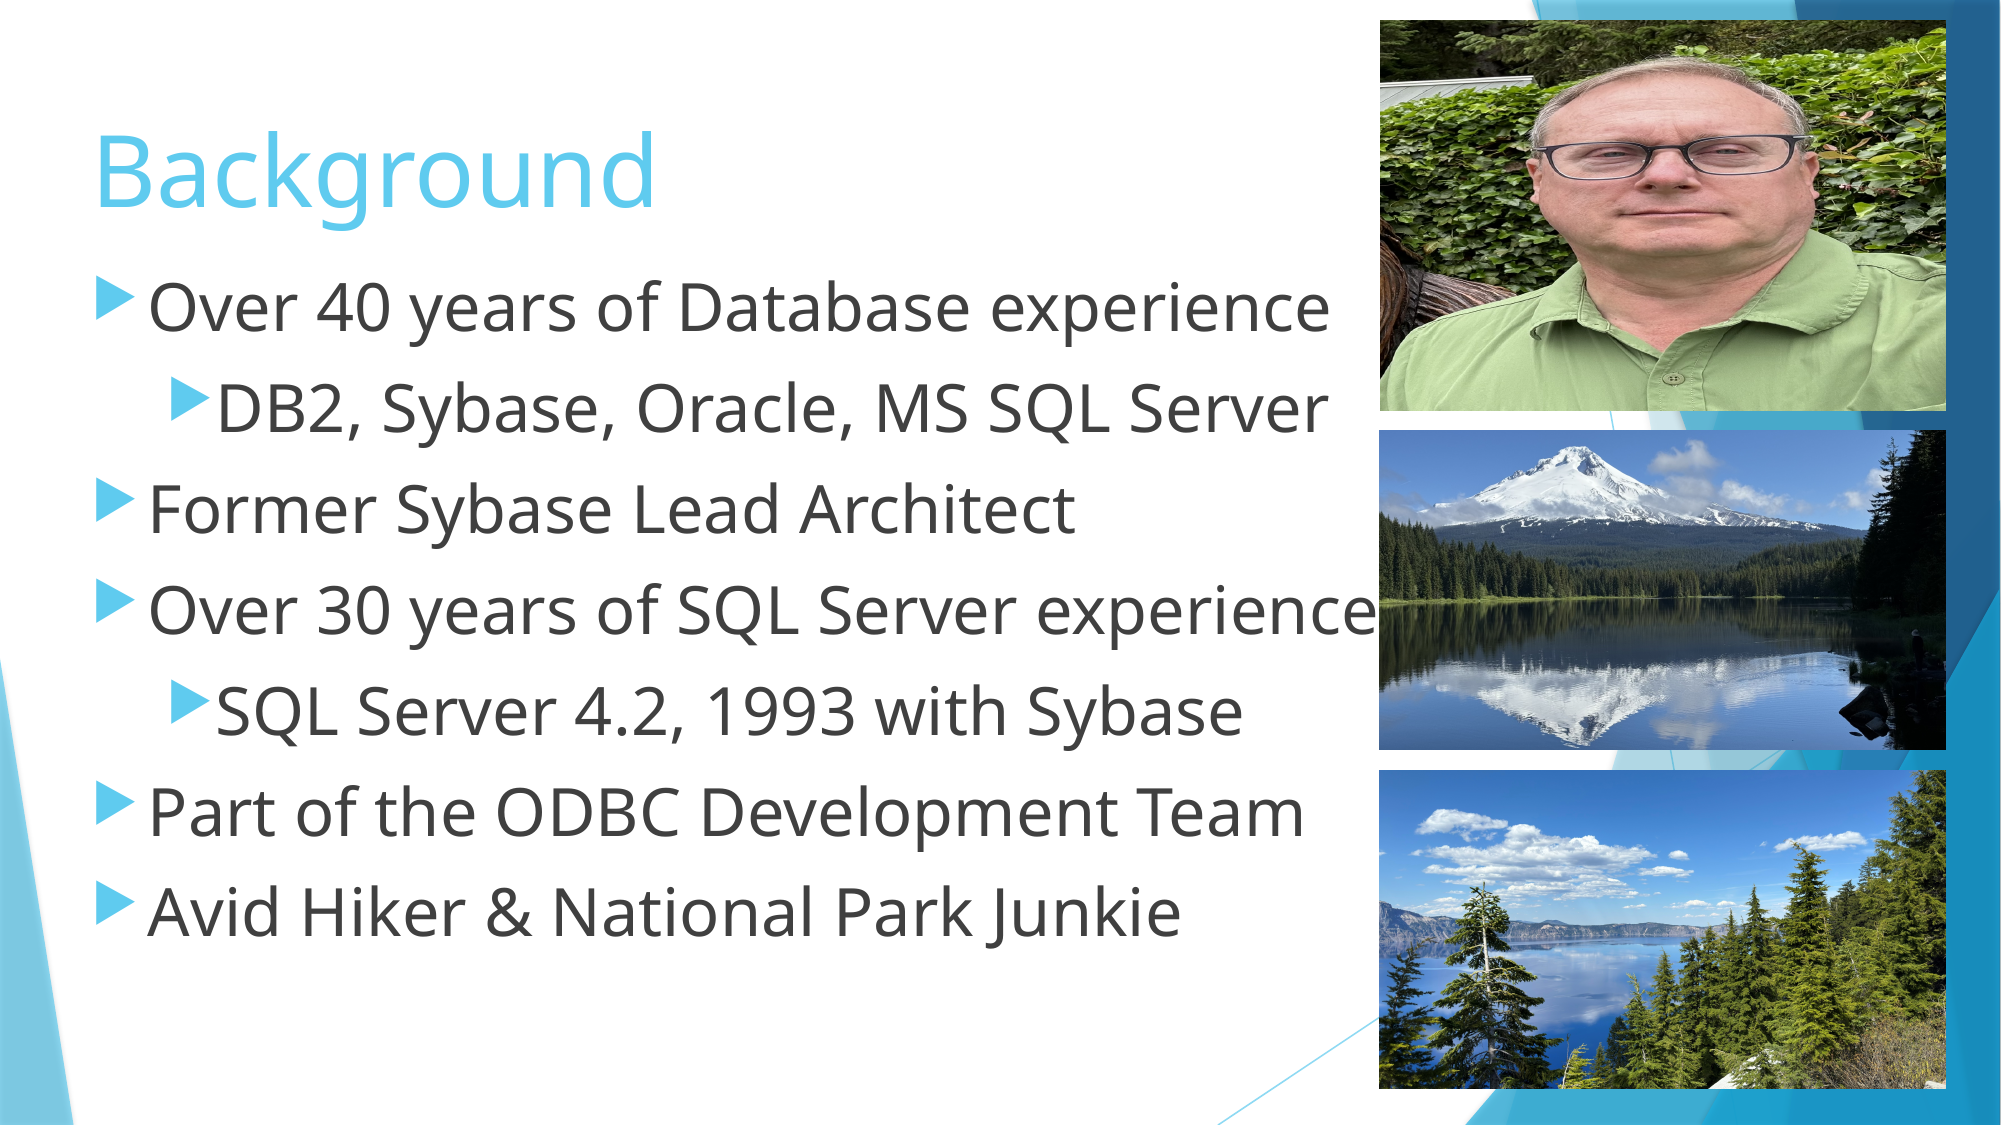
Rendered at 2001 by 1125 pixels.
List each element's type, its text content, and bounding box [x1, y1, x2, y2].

list Over 40 years of Database experience DB2, Sybase, Oracle, MS SQL Server Former Sybase Lead Architect Over 30 years of SQL Server experience SQL Server 4.2, 1993 with Sybase Part of the ODBC Development Team Avid Hiker & National Park Junkie [76, 257, 1504, 1064]
picture [1379, 769, 1947, 1090]
picture [1379, 19, 1947, 411]
title Background [76, 99, 1374, 257]
picture [1379, 430, 1947, 751]
